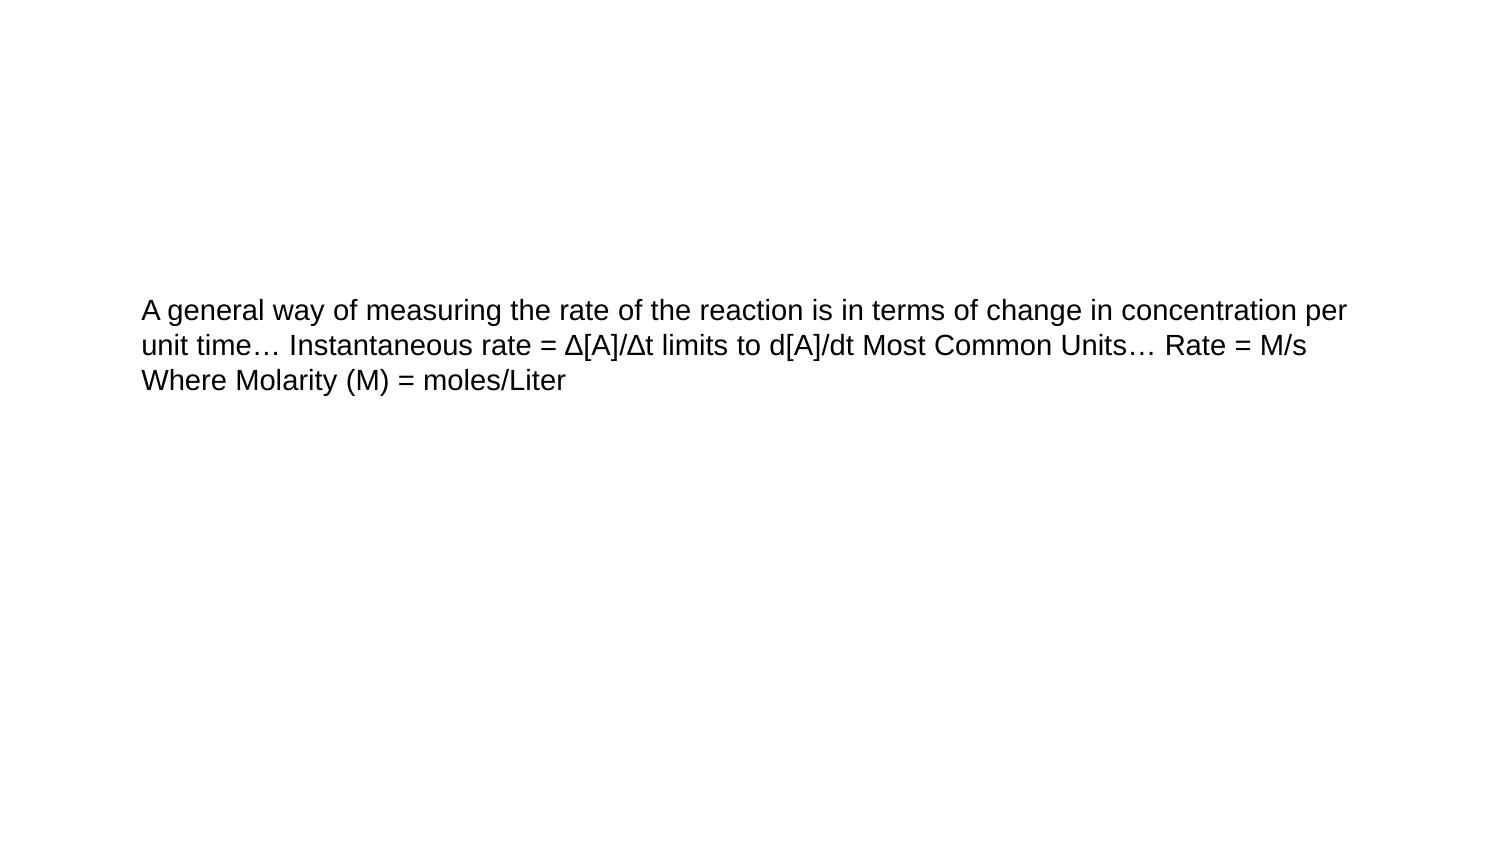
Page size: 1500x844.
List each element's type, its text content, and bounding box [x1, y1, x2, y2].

text_box A general way of measuring the rate of the reaction is in terms of change in concentration per unit time… Instantaneous rate = ∆[A]/∆t limits to d[A]/dt Most Common Units… Rate = M/s Where Molarity (M) = moles/Liter [126, 276, 1409, 549]
